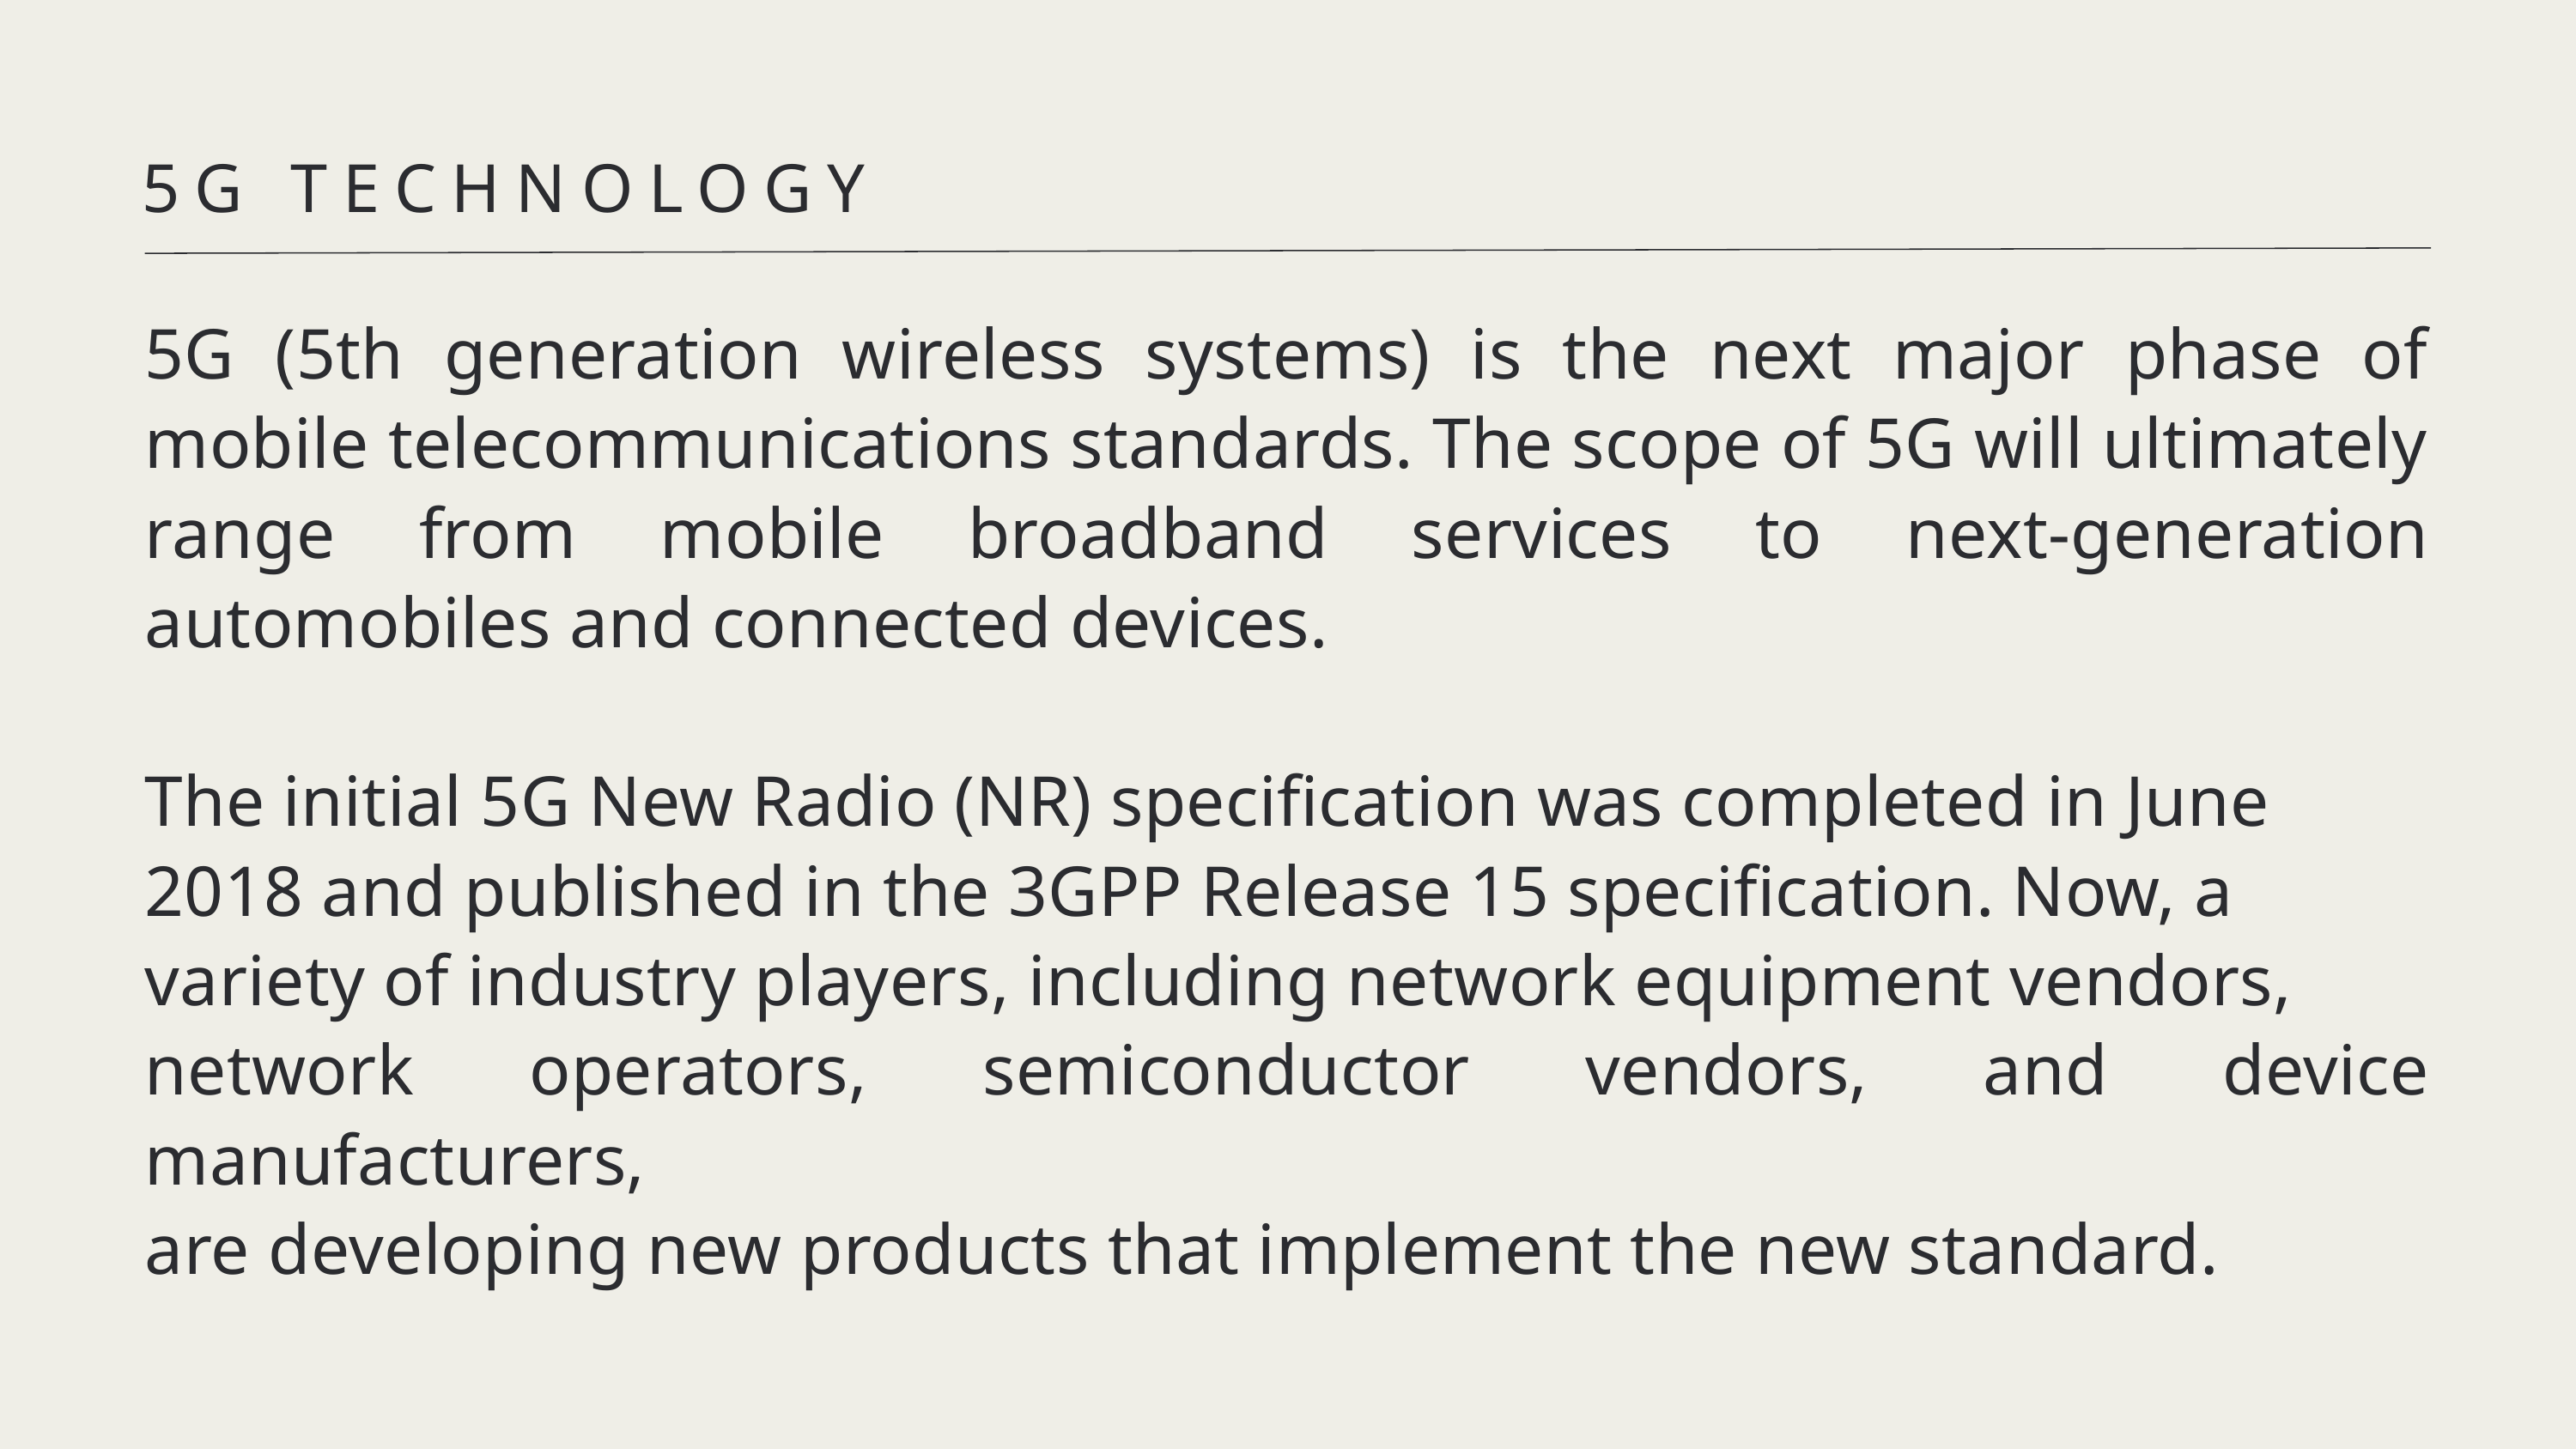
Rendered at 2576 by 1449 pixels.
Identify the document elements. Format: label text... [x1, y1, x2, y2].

text_box 5G TECHNOLOGY [142, 132, 2428, 226]
text_box 5G (5th generation wireless systems) is the next major phase of mobile telecommunications standards. The scope of 5G will ultimately range from mobile broadband services to next-generation automobiles and connected devices. The initial 5G New Radio (NR) specification was completed in June 2018 and published in the 3GPP Release 15 specification. Now, a variety of industry players, including network equipment vendors, network operators, semiconductor vendors, and device manufacturers, are developing new products that implement the new standard. [144, 303, 2433, 1292]
